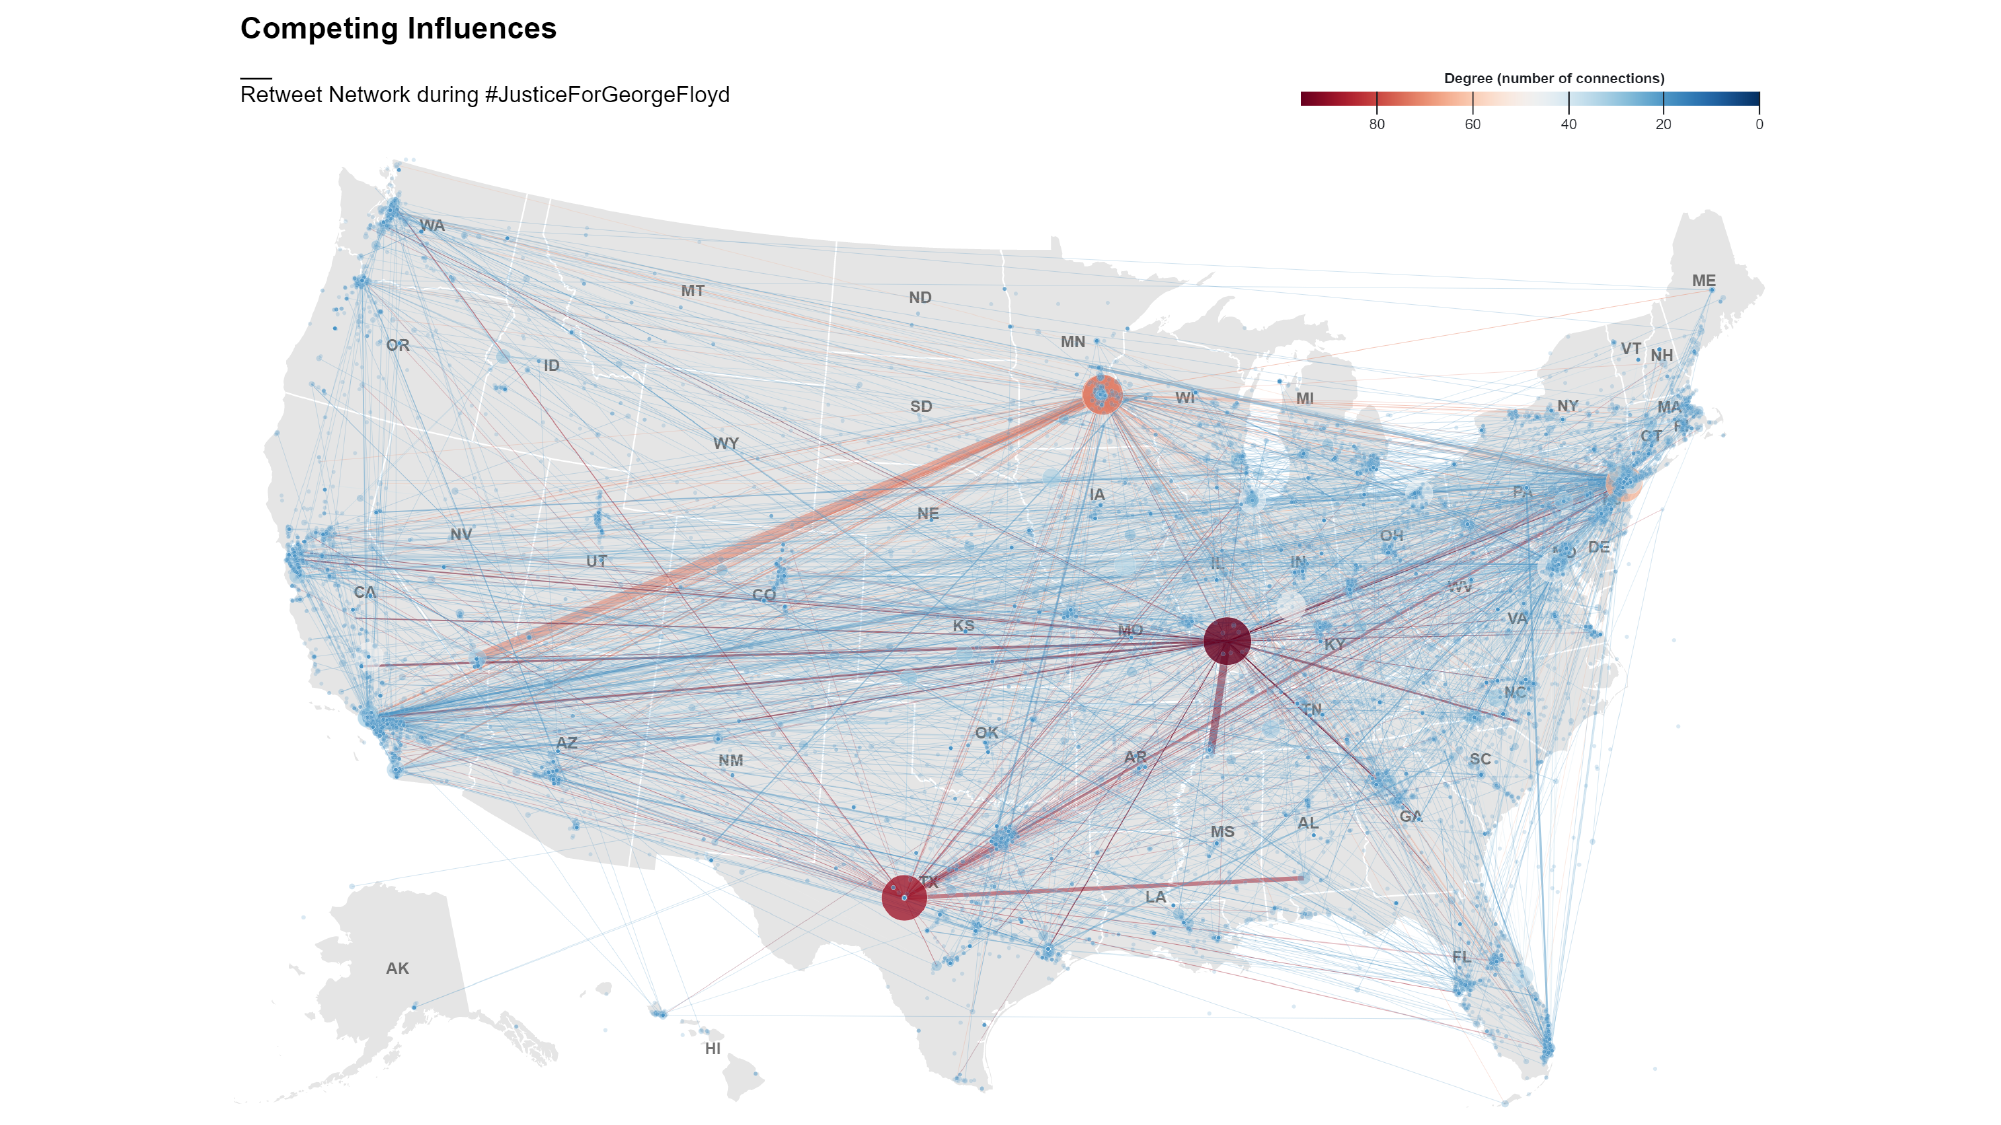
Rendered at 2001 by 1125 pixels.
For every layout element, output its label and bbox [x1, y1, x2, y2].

picture [225, 0, 1774, 1125]
